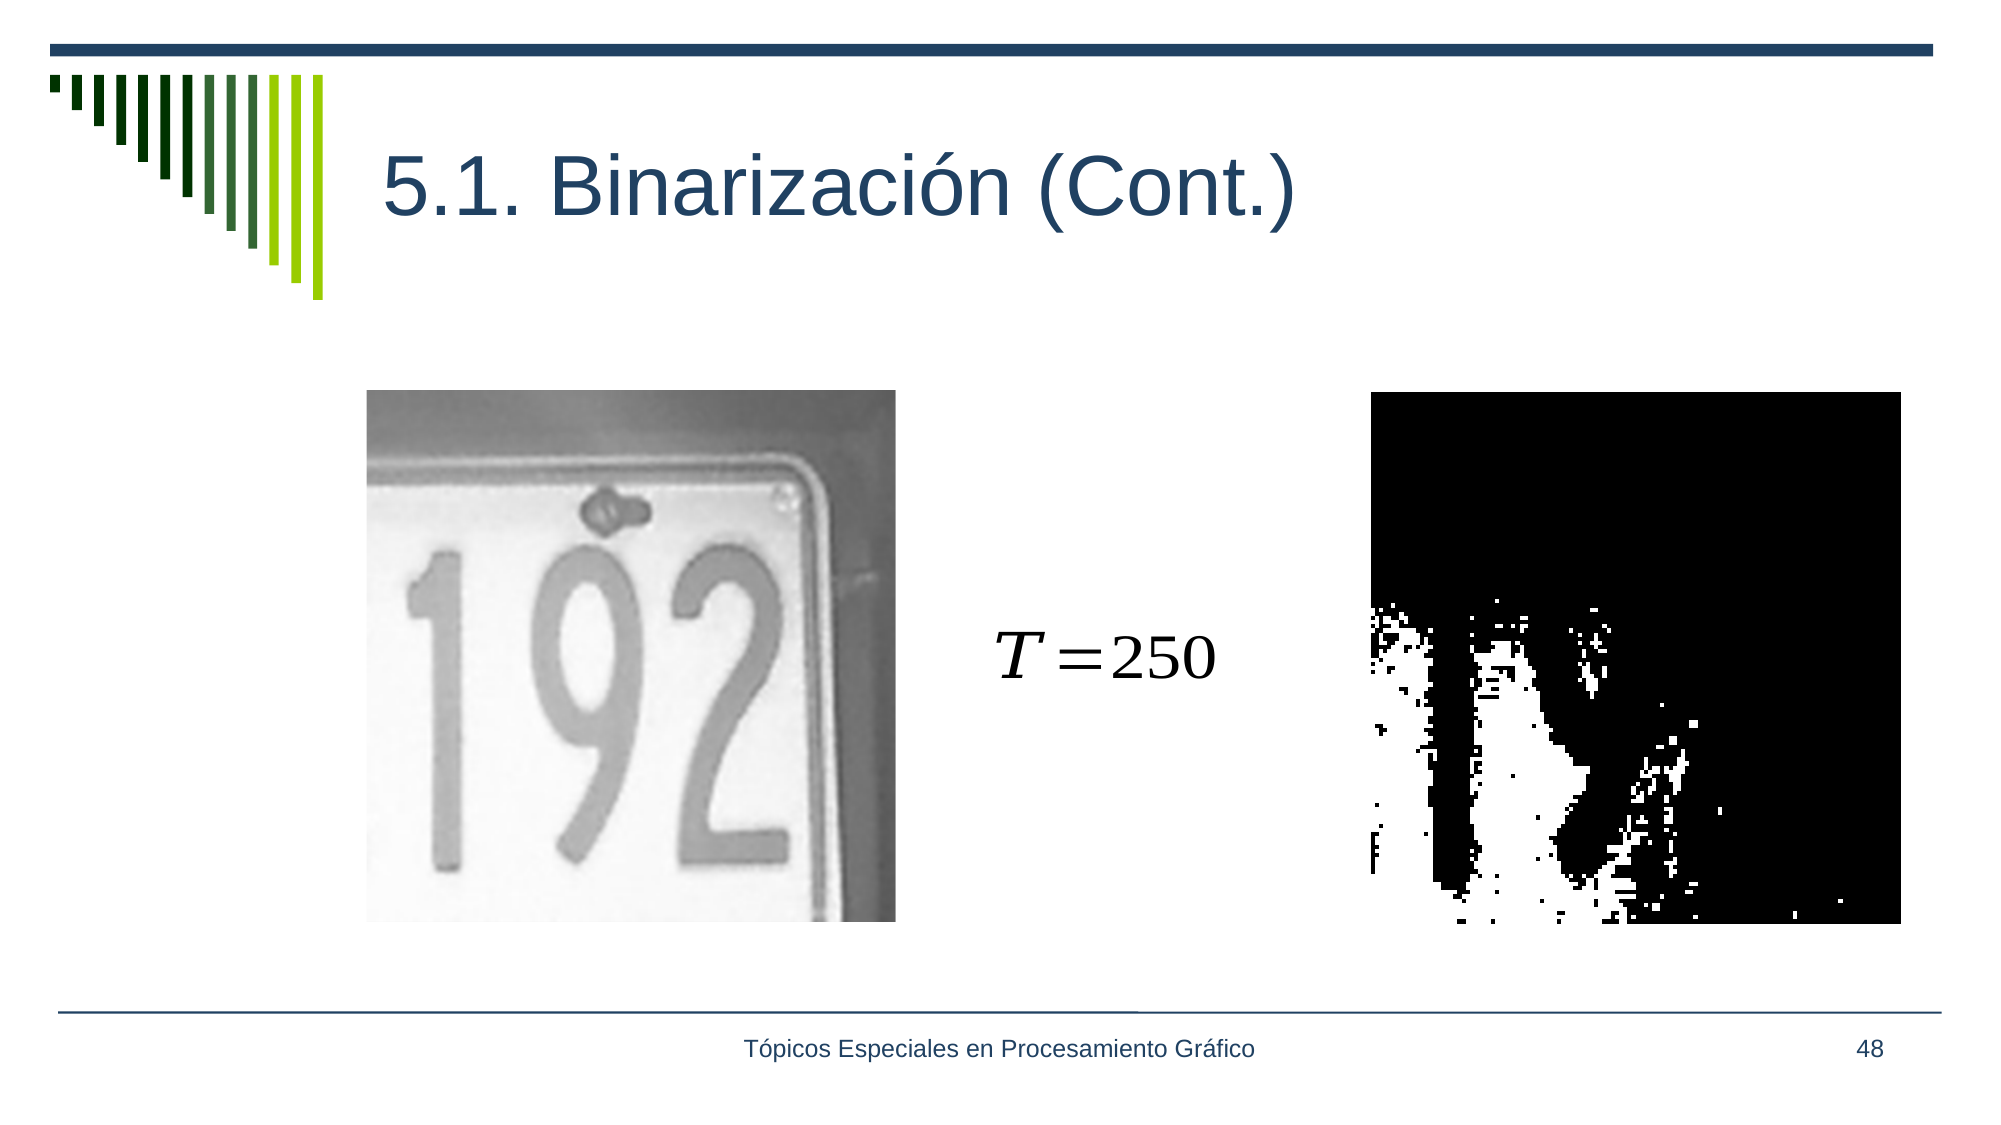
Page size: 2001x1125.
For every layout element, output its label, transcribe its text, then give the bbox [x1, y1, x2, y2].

slide_number 48 [1433, 1024, 1901, 1101]
picture [1370, 392, 1901, 924]
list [366, 388, 899, 924]
footer Tópicos Especiales en Procesamiento Gráfico [683, 1024, 1317, 1101]
title 5.1. Binarización (Cont.) [366, 74, 1901, 288]
